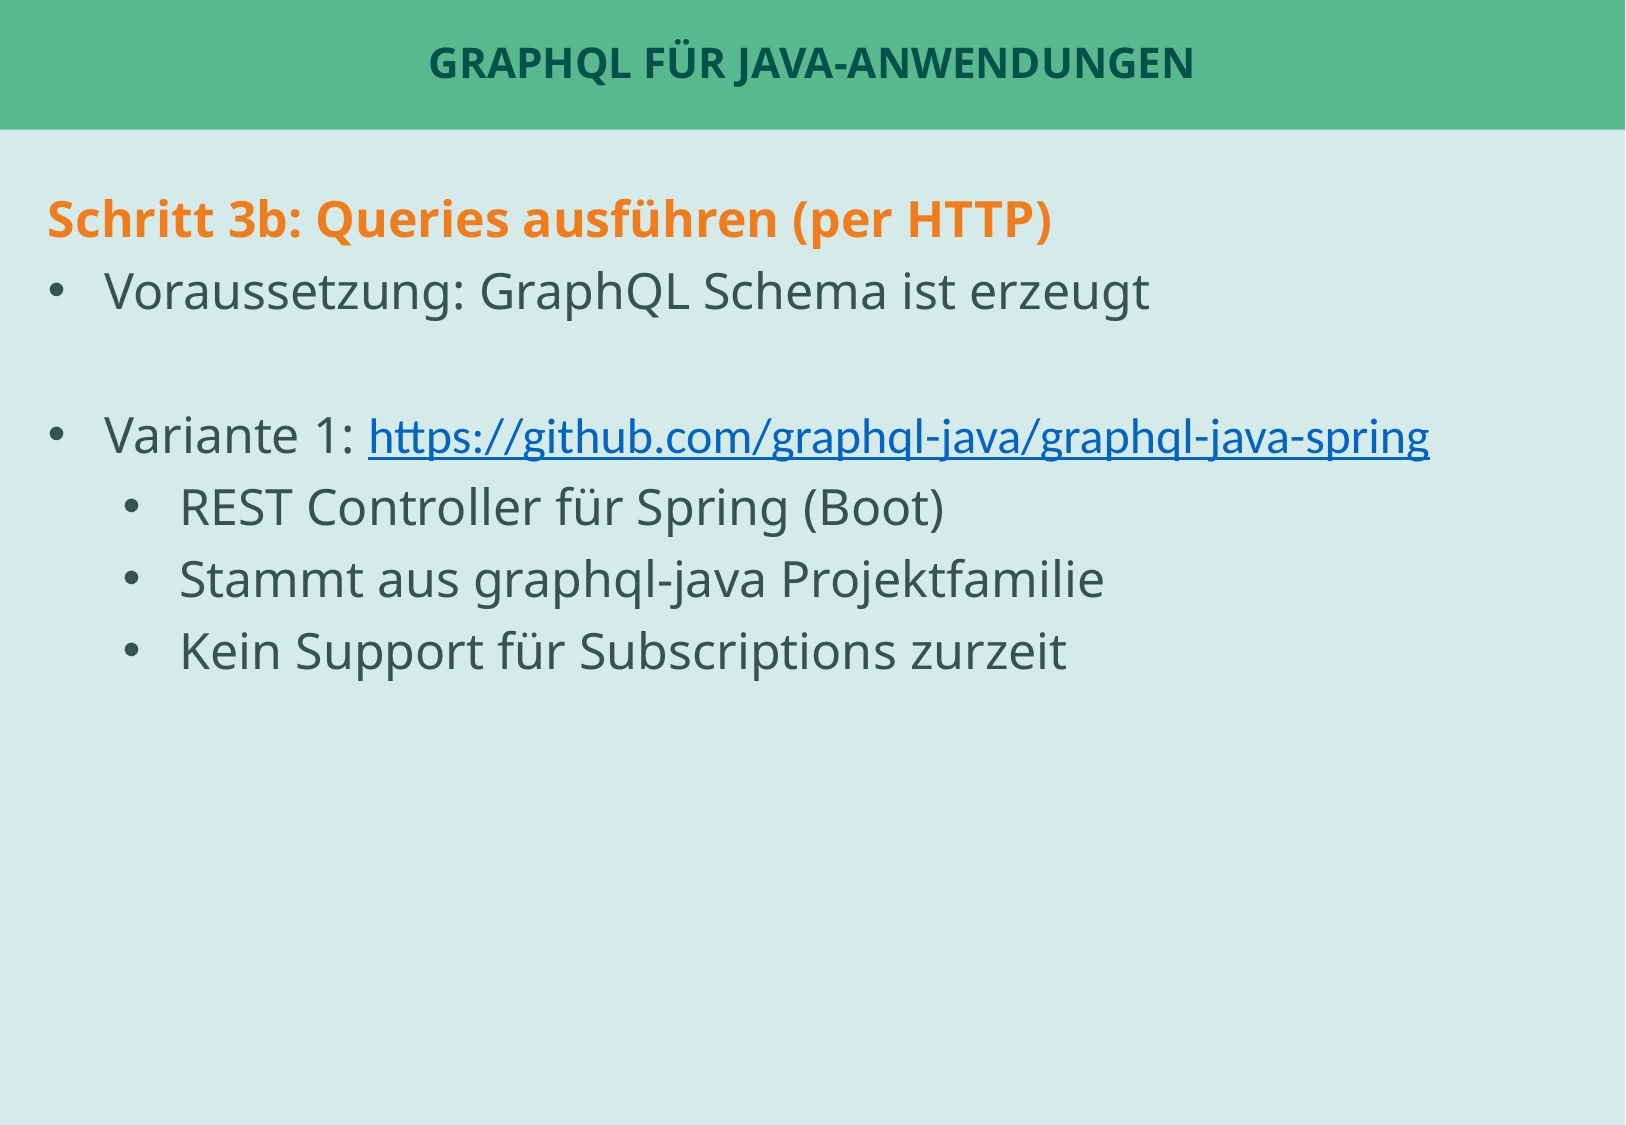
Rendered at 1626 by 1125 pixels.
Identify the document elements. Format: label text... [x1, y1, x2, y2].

title GraphQL für Java-Anwendungen [0, 0, 1625, 130]
text_box Schritt 3b: Queries ausführen (per HTTP) Voraussetzung: GraphQL Schema ist erzeugt Variante 1: https://github.com/graphql-java/graphql-java-spring REST Controller für Spring (Boot) Stammt aus graphql-java Projektfamilie Kein Support für Subscriptions zurzeit [33, 168, 1557, 903]
